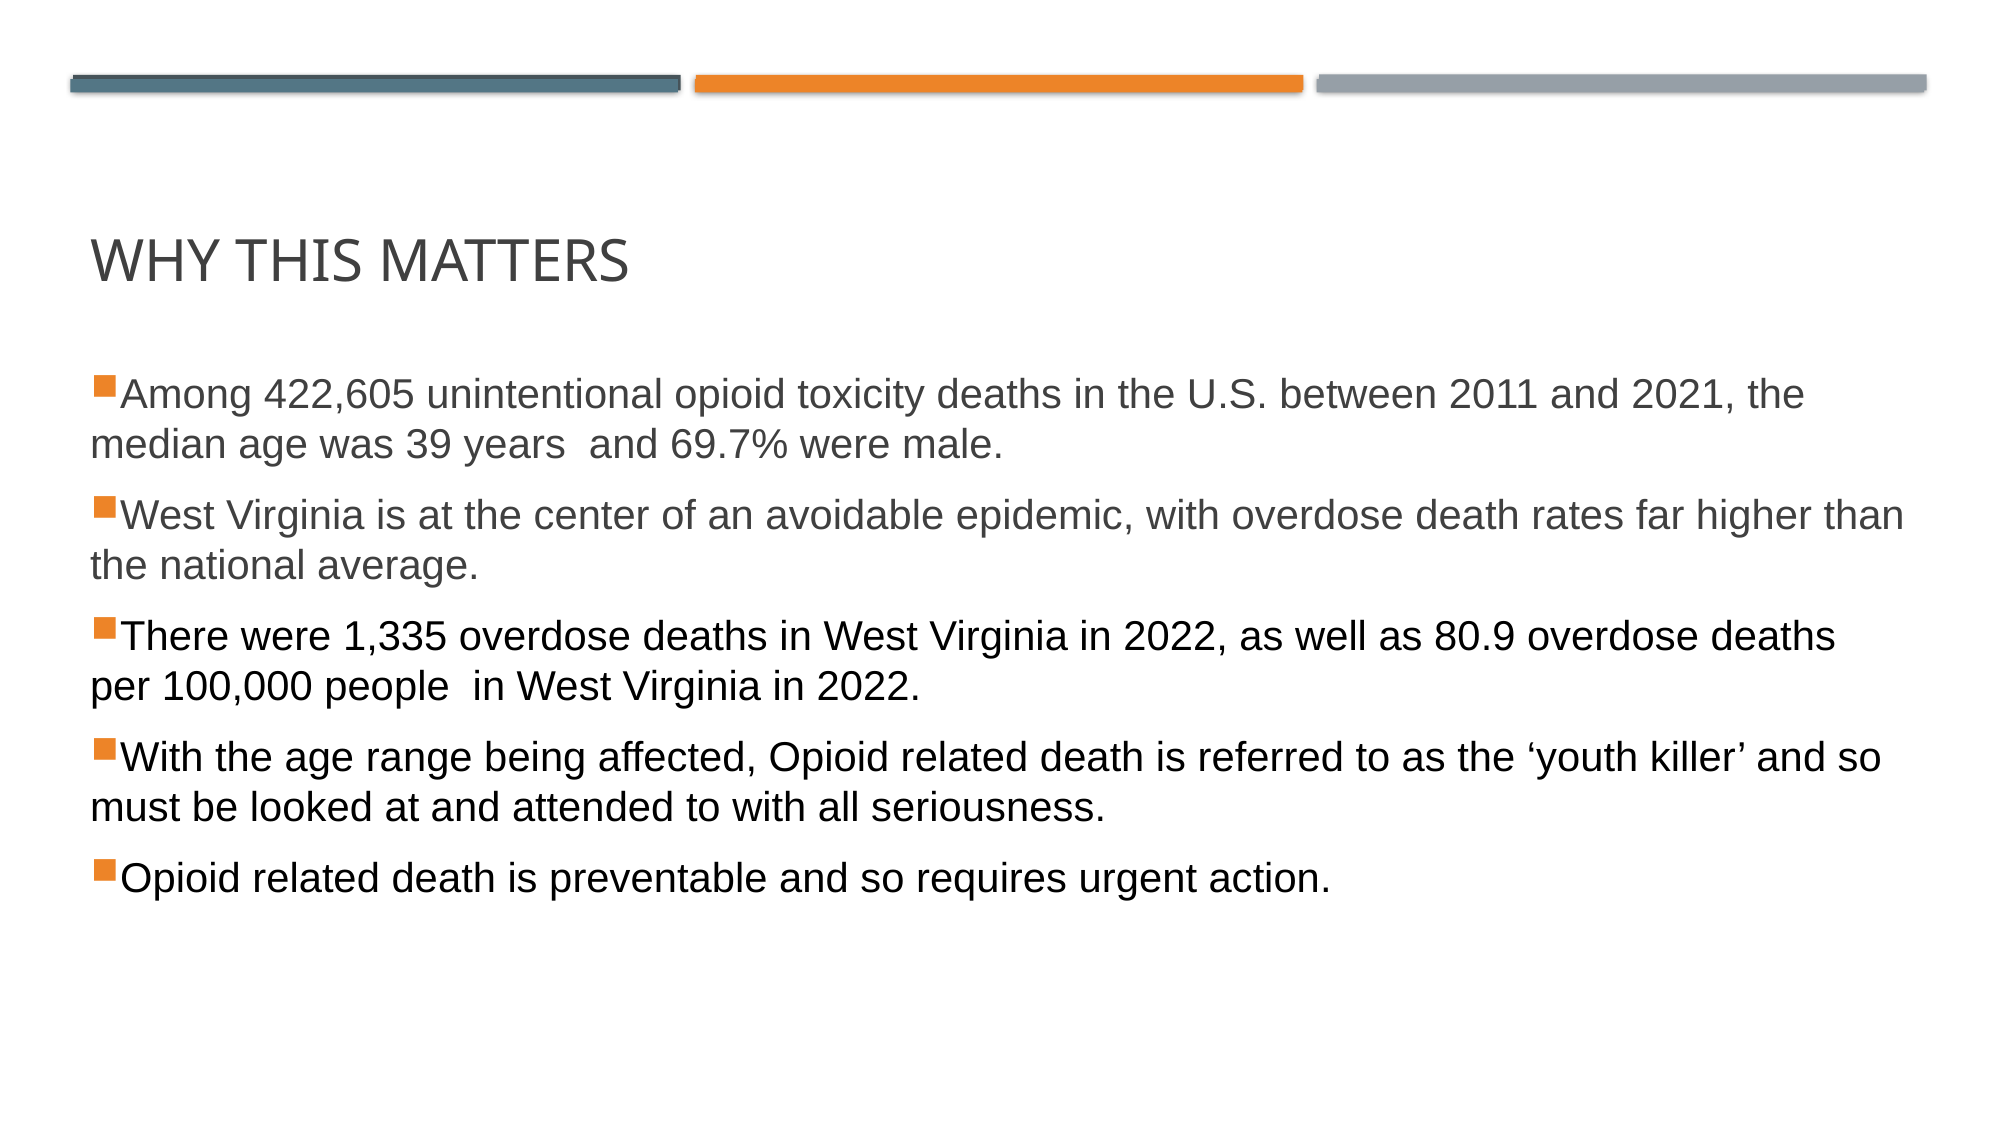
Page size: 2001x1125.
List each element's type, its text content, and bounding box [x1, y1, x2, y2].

title Why This matters [75, 113, 1924, 301]
list Among 422,605 unintentional opioid toxicity deaths in the U.S. between 2011 and 2021, the median age was 39 years and 69.7% were male. West Virginia is at the center of an avoidable epidemic, with overdose death rates far higher than the national average. There were 1,335 overdose deaths in West Virginia in 2022, as well as 80.9 overdose deaths per 100,000 people in West Virginia in 2022. With the age range being affected, Opioid related death is referred to as the ‘youth killer’ and so must be looked at and attended to with all seriousness. Opioid related death is preventable and so requires urgent action. [75, 358, 1924, 955]
